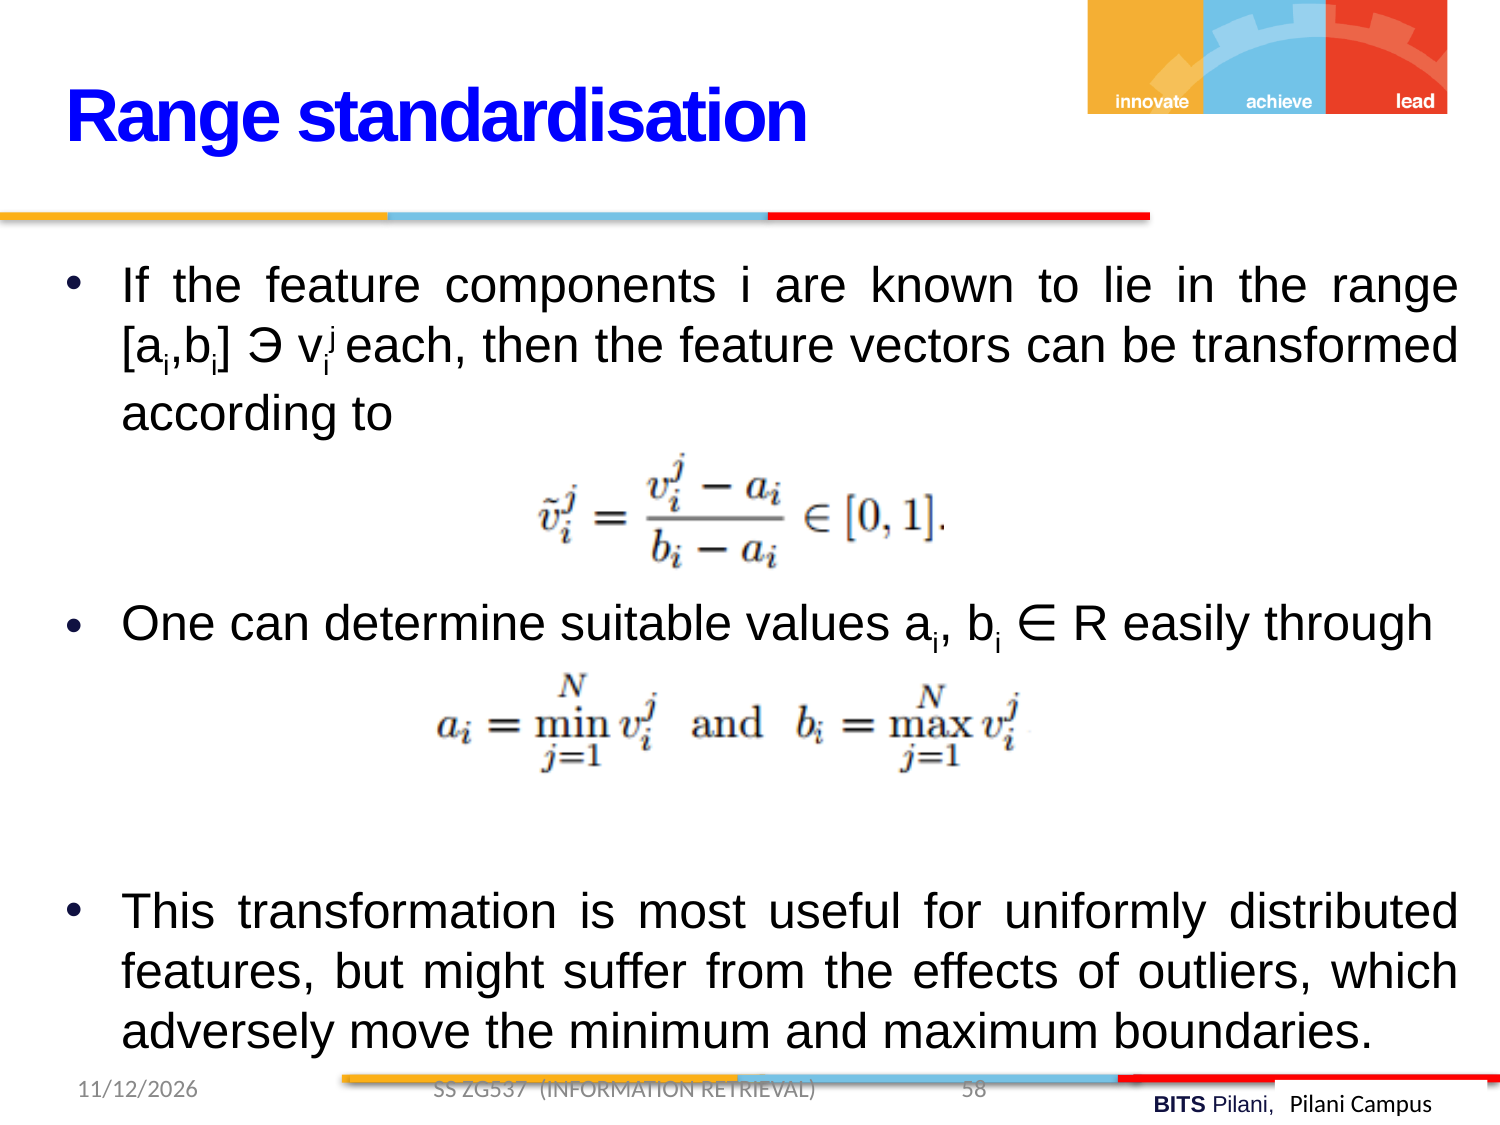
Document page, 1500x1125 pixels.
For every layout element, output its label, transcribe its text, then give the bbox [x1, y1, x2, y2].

list Range standardisation [50, 24, 1088, 213]
picture [1087, 0, 1448, 114]
list If the feature components i are known to lie in the range [ai,bi] Э vij each, then the feature vectors can be transformed according to One can determine suitable values ai, bi ∈ R easily through This transformation is most useful for uniformly distributed features, but might suffer from the effects of outliers, which adversely move the minimum and maximum boundaries. [50, 245, 1475, 988]
text_box 4/6/2019 SS ZG537 (INFORMATION RETRIEVAL) 58 [62, 1072, 1050, 1125]
picture [414, 662, 1036, 791]
picture [505, 447, 944, 573]
text_box Pilani Campus [1274, 1079, 1488, 1125]
